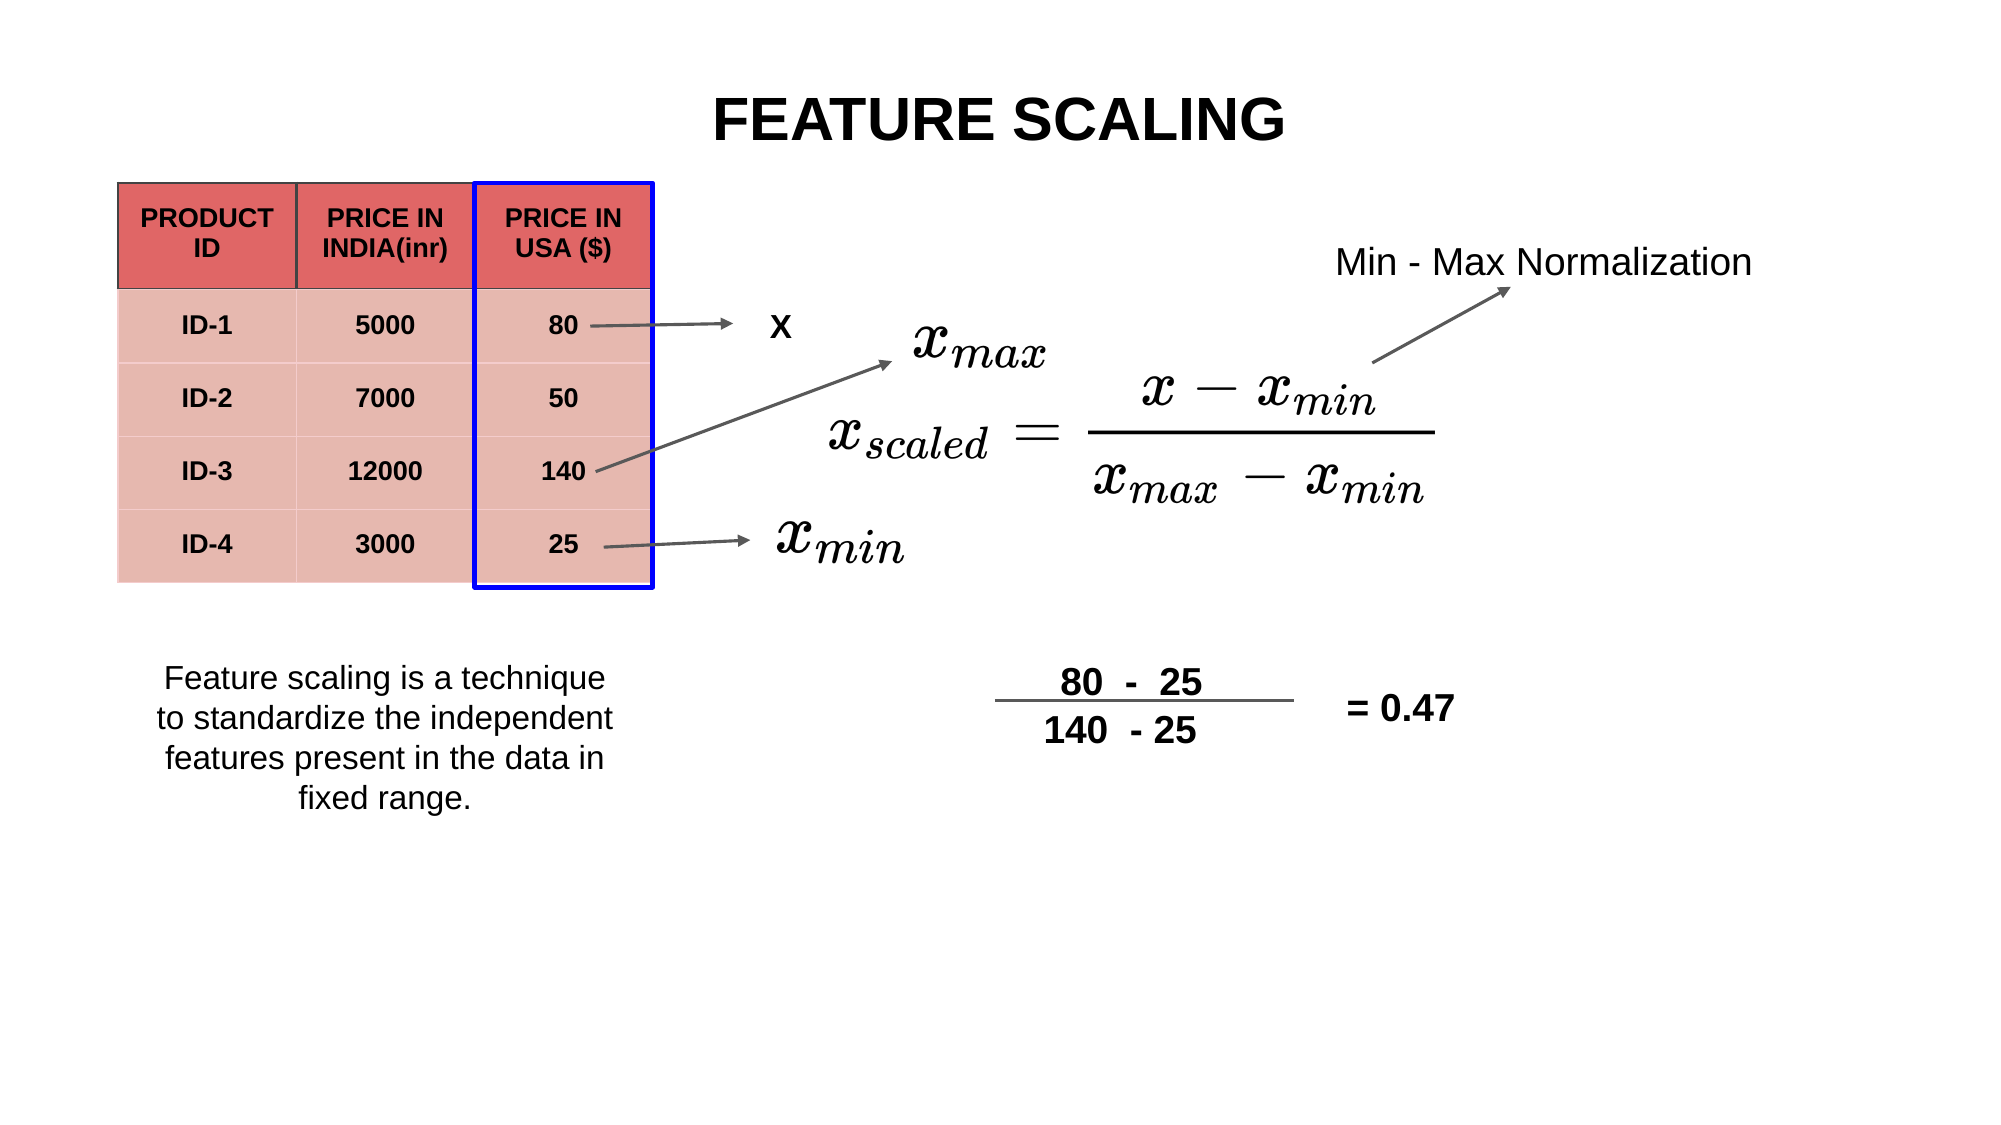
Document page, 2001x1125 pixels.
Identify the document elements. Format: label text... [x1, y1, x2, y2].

table_header 5000 [297, 290, 474, 362]
text_box X [735, 285, 826, 351]
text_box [590, 323, 734, 327]
text_box = 0.47 [1326, 662, 1602, 739]
table_header PRICE IN INDIA(inr) [298, 184, 473, 288]
table_cell 3000 [297, 510, 474, 582]
table_cell ID-3 [119, 437, 296, 509]
text_box FEATURE SCALING [502, 59, 1498, 168]
text_box [474, 182, 653, 588]
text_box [1371, 286, 1512, 364]
text_box 80 - 25 [1040, 636, 1316, 713]
table_cell 7000 [297, 364, 474, 436]
text_box 140 - 25 [1023, 684, 1299, 761]
table_header ID-1 [119, 290, 296, 362]
picture [770, 514, 910, 572]
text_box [595, 360, 893, 472]
picture [825, 318, 1445, 510]
text_box Feature scaling is a technique to standardize the independent features present in the data in fixed range. [131, 636, 639, 805]
table_cell 12000 [297, 437, 474, 509]
table_cell ID-2 [119, 364, 296, 436]
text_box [603, 539, 751, 548]
table_cell ID-4 [119, 510, 296, 582]
text_box Min - Max Normalization [1315, 216, 1783, 308]
table_header PRODUCT ID [119, 184, 295, 288]
